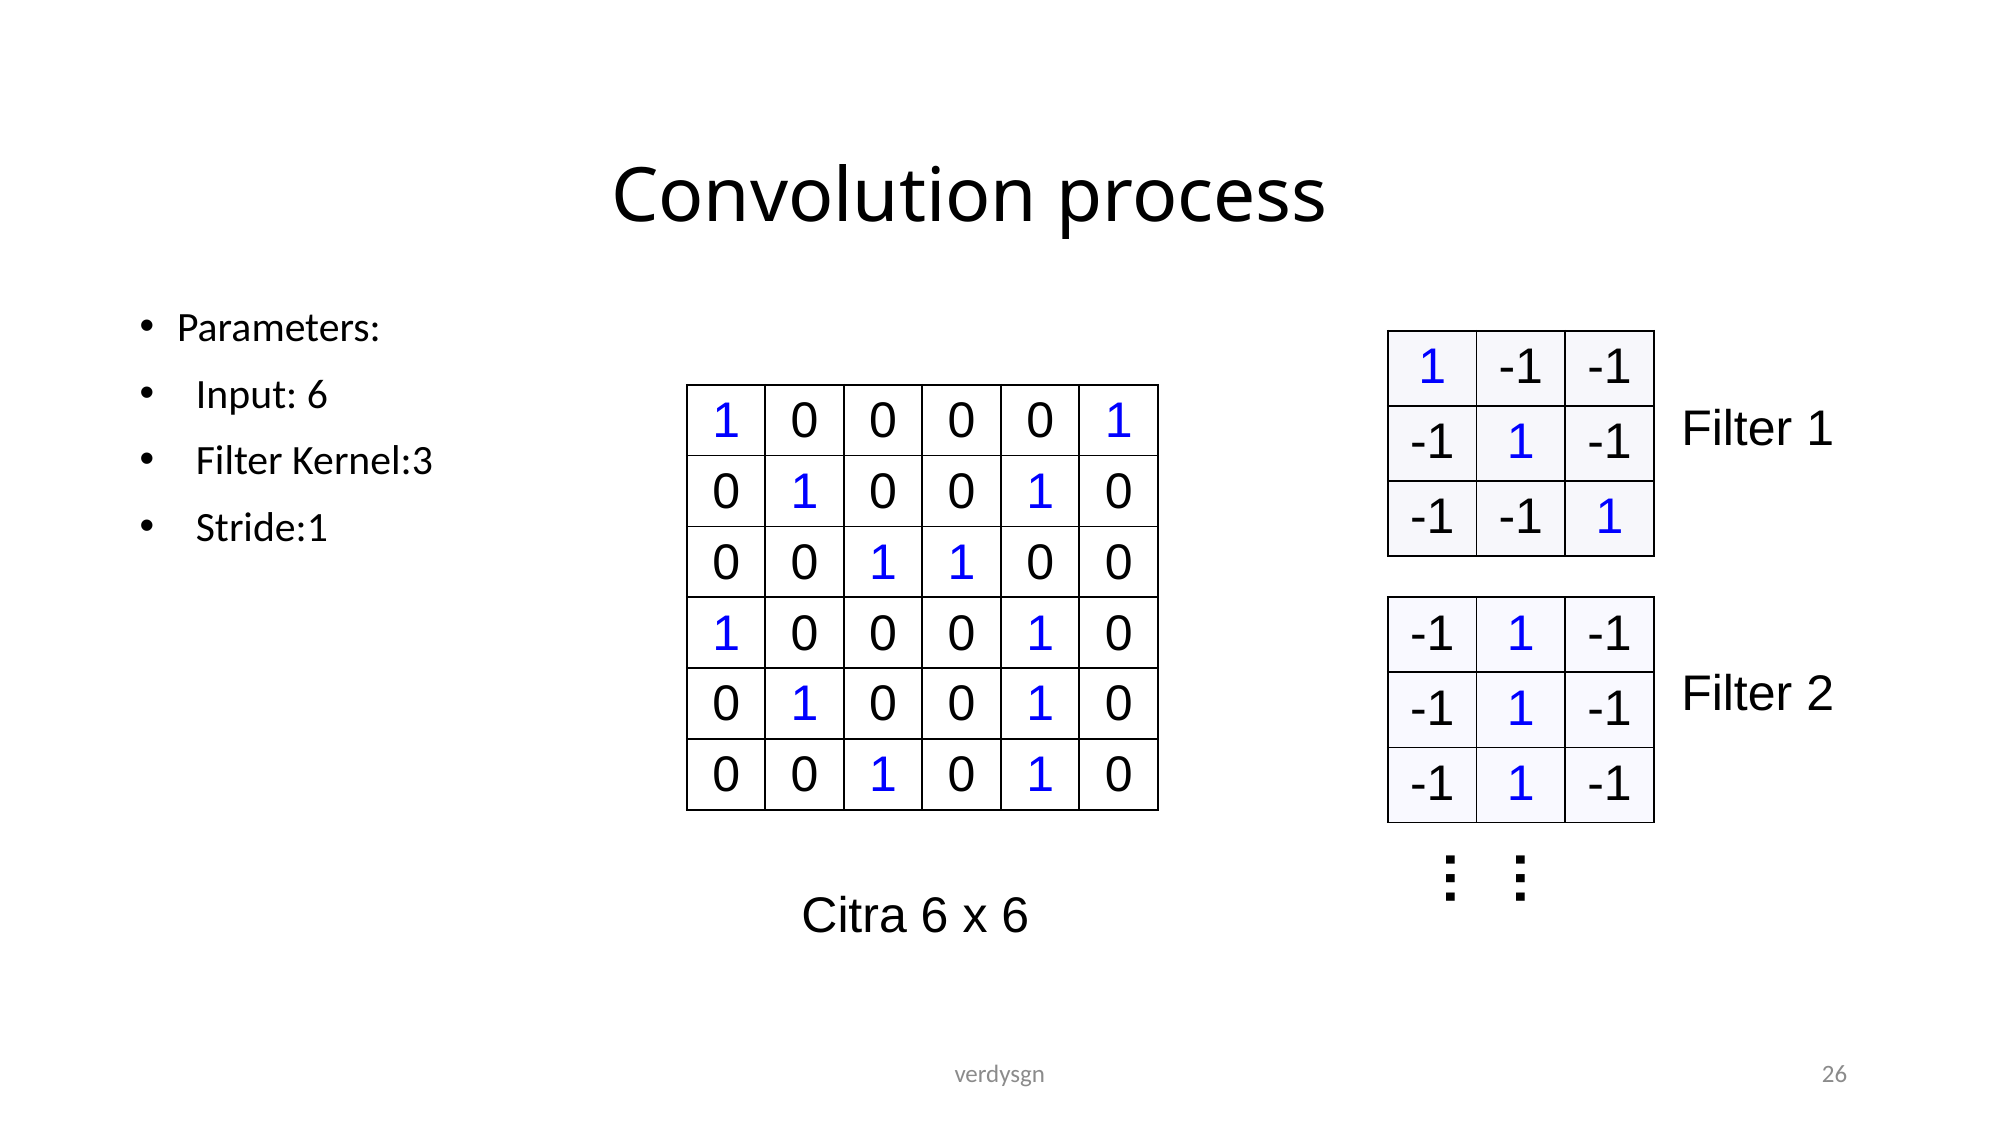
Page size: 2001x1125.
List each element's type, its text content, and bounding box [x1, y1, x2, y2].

slide_number 26 [1412, 1042, 1863, 1103]
table_cell 0 [1080, 740, 1157, 809]
table_cell 0 [1080, 598, 1157, 667]
table_cell 0 [766, 740, 843, 809]
table_cell 0 [845, 669, 921, 738]
table_cell 1 [688, 598, 764, 667]
table_cell -1 [1389, 748, 1476, 822]
table_header 0 [923, 386, 1000, 455]
table_cell -1 [1477, 482, 1564, 555]
table_cell 0 [1080, 527, 1157, 596]
table_cell 1 [1002, 740, 1078, 809]
table_cell 0 [923, 456, 1000, 526]
table_cell 1 [766, 456, 843, 526]
table_cell 1 [1566, 482, 1653, 555]
table_cell 0 [688, 740, 764, 809]
table_cell 0 [1080, 669, 1157, 738]
table_cell 0 [845, 598, 921, 667]
table_cell 0 [1002, 527, 1078, 596]
table_cell 0 [688, 669, 764, 738]
table_cell -1 [1389, 673, 1476, 747]
table_header -1 [1566, 332, 1653, 405]
text_box …… [1427, 834, 1583, 951]
table_cell 0 [923, 740, 1000, 809]
table_cell 0 [923, 669, 1000, 738]
table_cell 0 [923, 598, 1000, 667]
table_header 1 [1477, 598, 1564, 671]
table_cell 1 [1002, 598, 1078, 667]
table_header 0 [1002, 386, 1078, 455]
title Convolution process [139, 143, 1800, 251]
table_cell 1 [1002, 669, 1078, 738]
table_header 0 [845, 386, 921, 455]
table_cell 1 [1002, 456, 1078, 526]
table_cell -1 [1566, 673, 1653, 747]
table_cell 1 [1477, 673, 1564, 747]
list Parameters: Input: 6 Filter Kernel:3 Stride:1 [139, 299, 1801, 1014]
table_cell 1 [923, 527, 1000, 596]
text_box Filter 2 [1639, 652, 1877, 728]
table_cell 1 [766, 669, 843, 738]
table_cell 1 [1477, 748, 1564, 822]
table_cell 1 [845, 527, 921, 596]
table_cell 0 [688, 527, 764, 596]
table_header -1 [1389, 598, 1476, 671]
table_cell 0 [1080, 456, 1157, 526]
table_header 0 [766, 386, 843, 455]
table_header -1 [1477, 332, 1564, 405]
table_header 1 [1080, 386, 1157, 455]
table_cell 0 [688, 456, 764, 526]
table_cell 0 [845, 456, 921, 526]
table_cell -1 [1389, 407, 1476, 480]
table_cell 1 [845, 740, 921, 809]
table_cell -1 [1566, 407, 1653, 480]
table_cell 0 [766, 598, 843, 667]
table_header 1 [688, 386, 764, 455]
text_box Citra 6 x 6 [729, 875, 1115, 951]
table_cell -1 [1566, 748, 1653, 822]
table_cell 1 [1477, 407, 1564, 480]
text_box Filter 1 [1639, 388, 1877, 464]
table_cell -1 [1389, 482, 1476, 555]
table_header 1 [1389, 332, 1476, 405]
table_cell 0 [766, 527, 843, 596]
footer verdysgn [662, 1042, 1338, 1103]
table_header -1 [1566, 598, 1653, 671]
